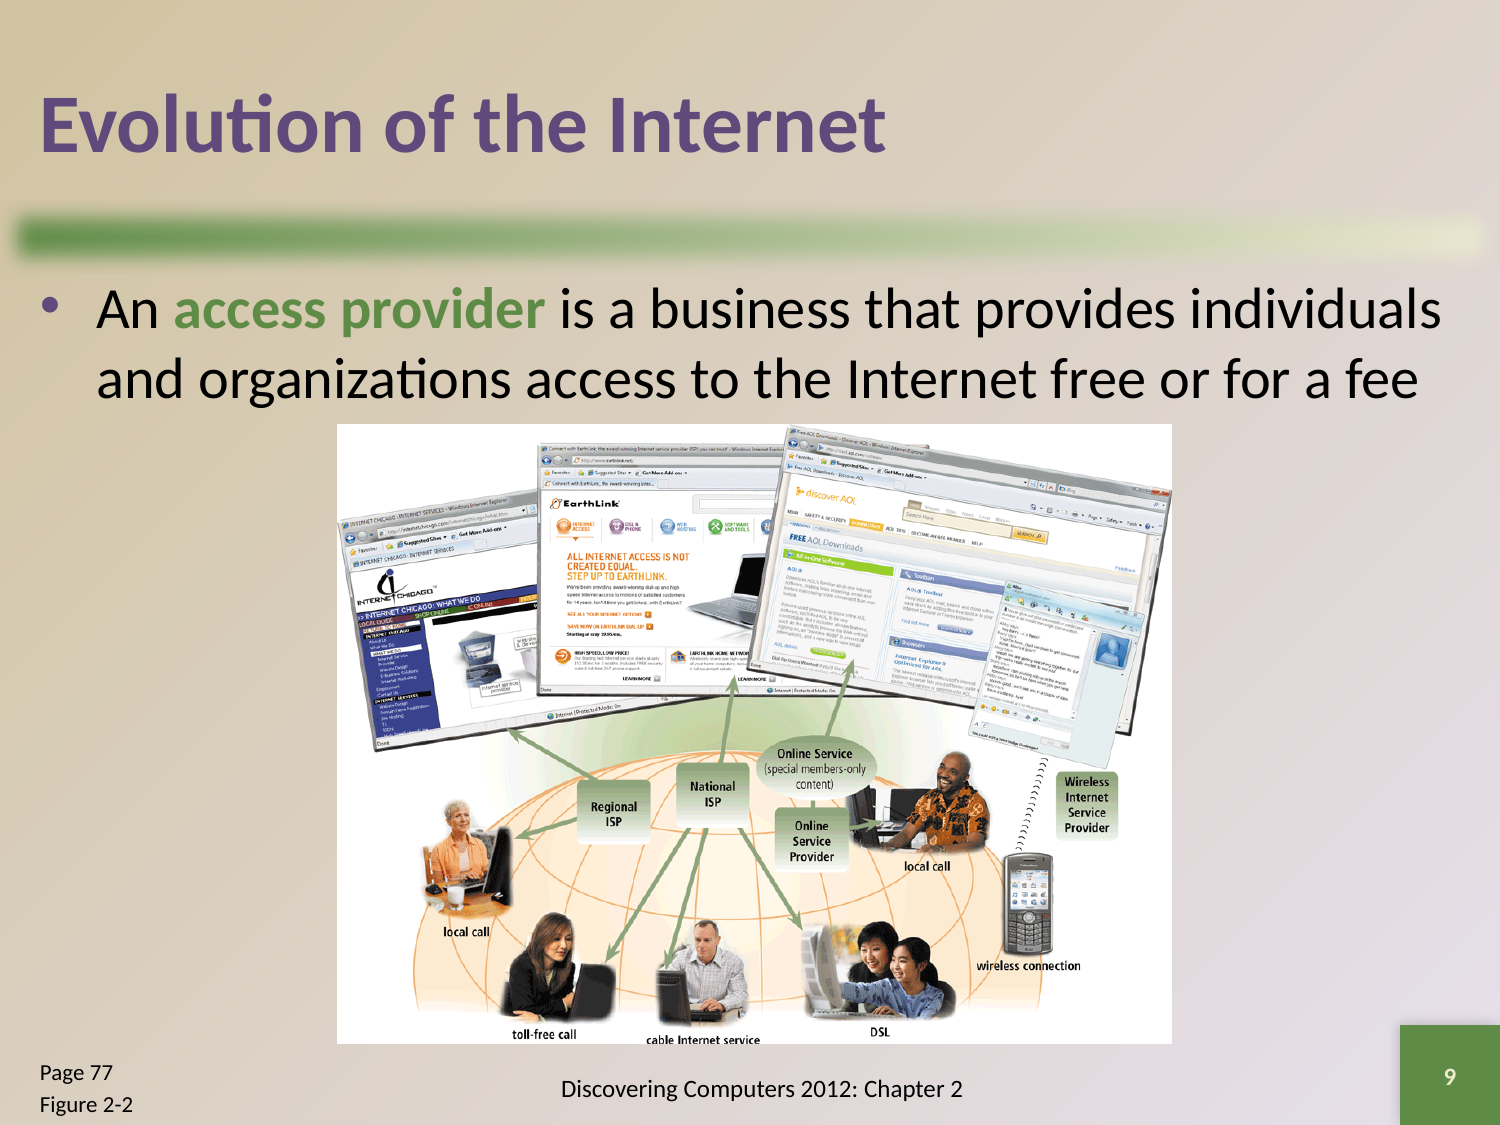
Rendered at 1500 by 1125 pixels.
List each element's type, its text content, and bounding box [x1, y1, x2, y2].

title Evolution of the Internet [24, 24, 1475, 213]
list An access provider is a business that provides individuals and organizations access to the Internet free or for a fee [24, 262, 1475, 1025]
picture [337, 424, 1172, 1044]
list Page 77 Figure 2-2 [24, 1050, 300, 1125]
slide_number 9 [1400, 1025, 1500, 1125]
footer Discovering Computers 2012: Chapter 2 [450, 1052, 1075, 1125]
